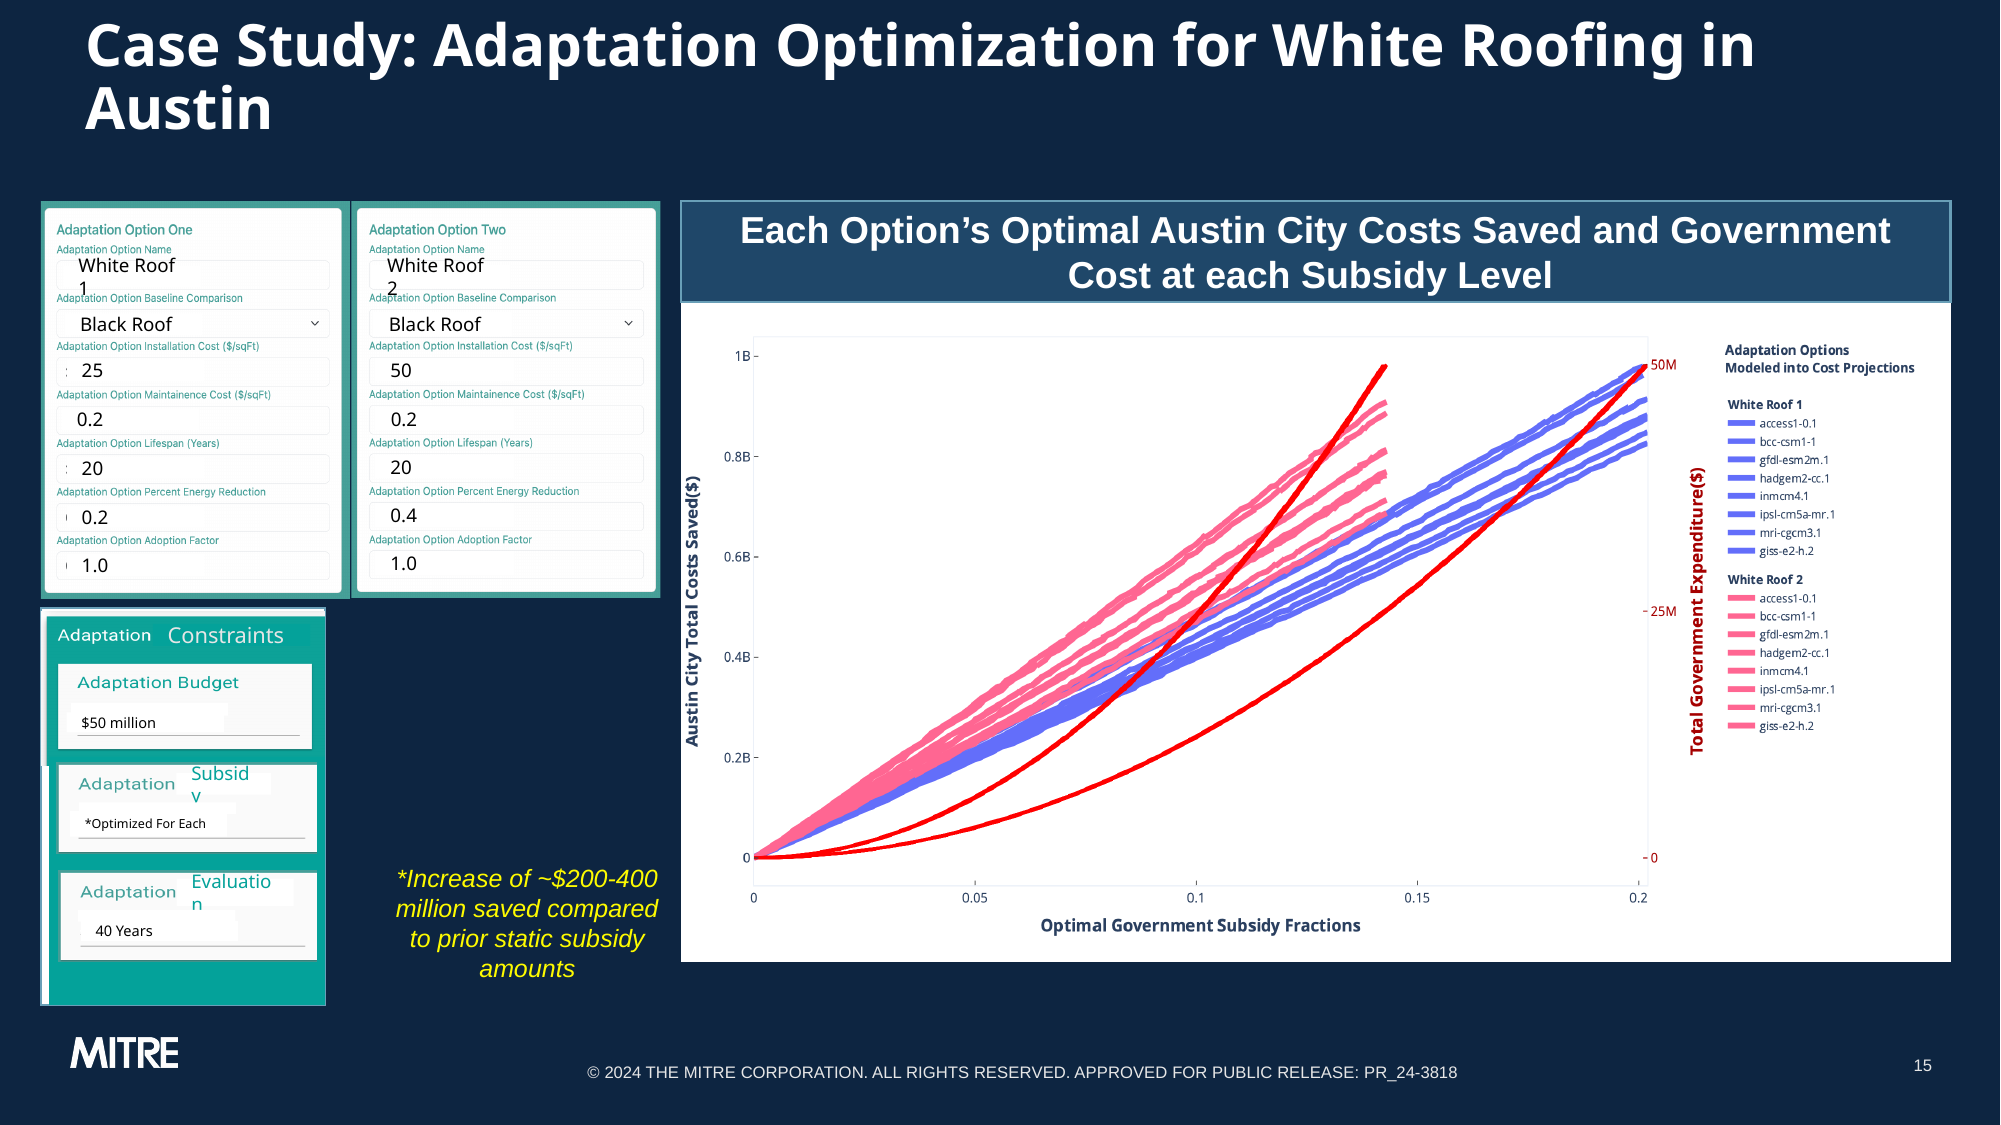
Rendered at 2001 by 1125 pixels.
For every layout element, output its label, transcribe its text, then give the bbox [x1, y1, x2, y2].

slide_number 15 [1830, 1050, 1933, 1080]
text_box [40, 200, 350, 599]
text_box *Increase of ~$200-400 million saved compared to prior static subsidy amounts [368, 855, 687, 1020]
title Case Study: Adaptation Optimization for White Roofing in Austin [70, 60, 1931, 150]
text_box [351, 201, 661, 599]
picture [70, 1037, 178, 1068]
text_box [40, 607, 326, 1005]
text_box © 2024 THE MITRE CORPORATION. ALL RIGHTS RESERVED. APPROVED FOR PUBLIC RELEASE: PR_24-3818 [299, 1057, 1747, 1088]
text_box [681, 200, 1951, 962]
